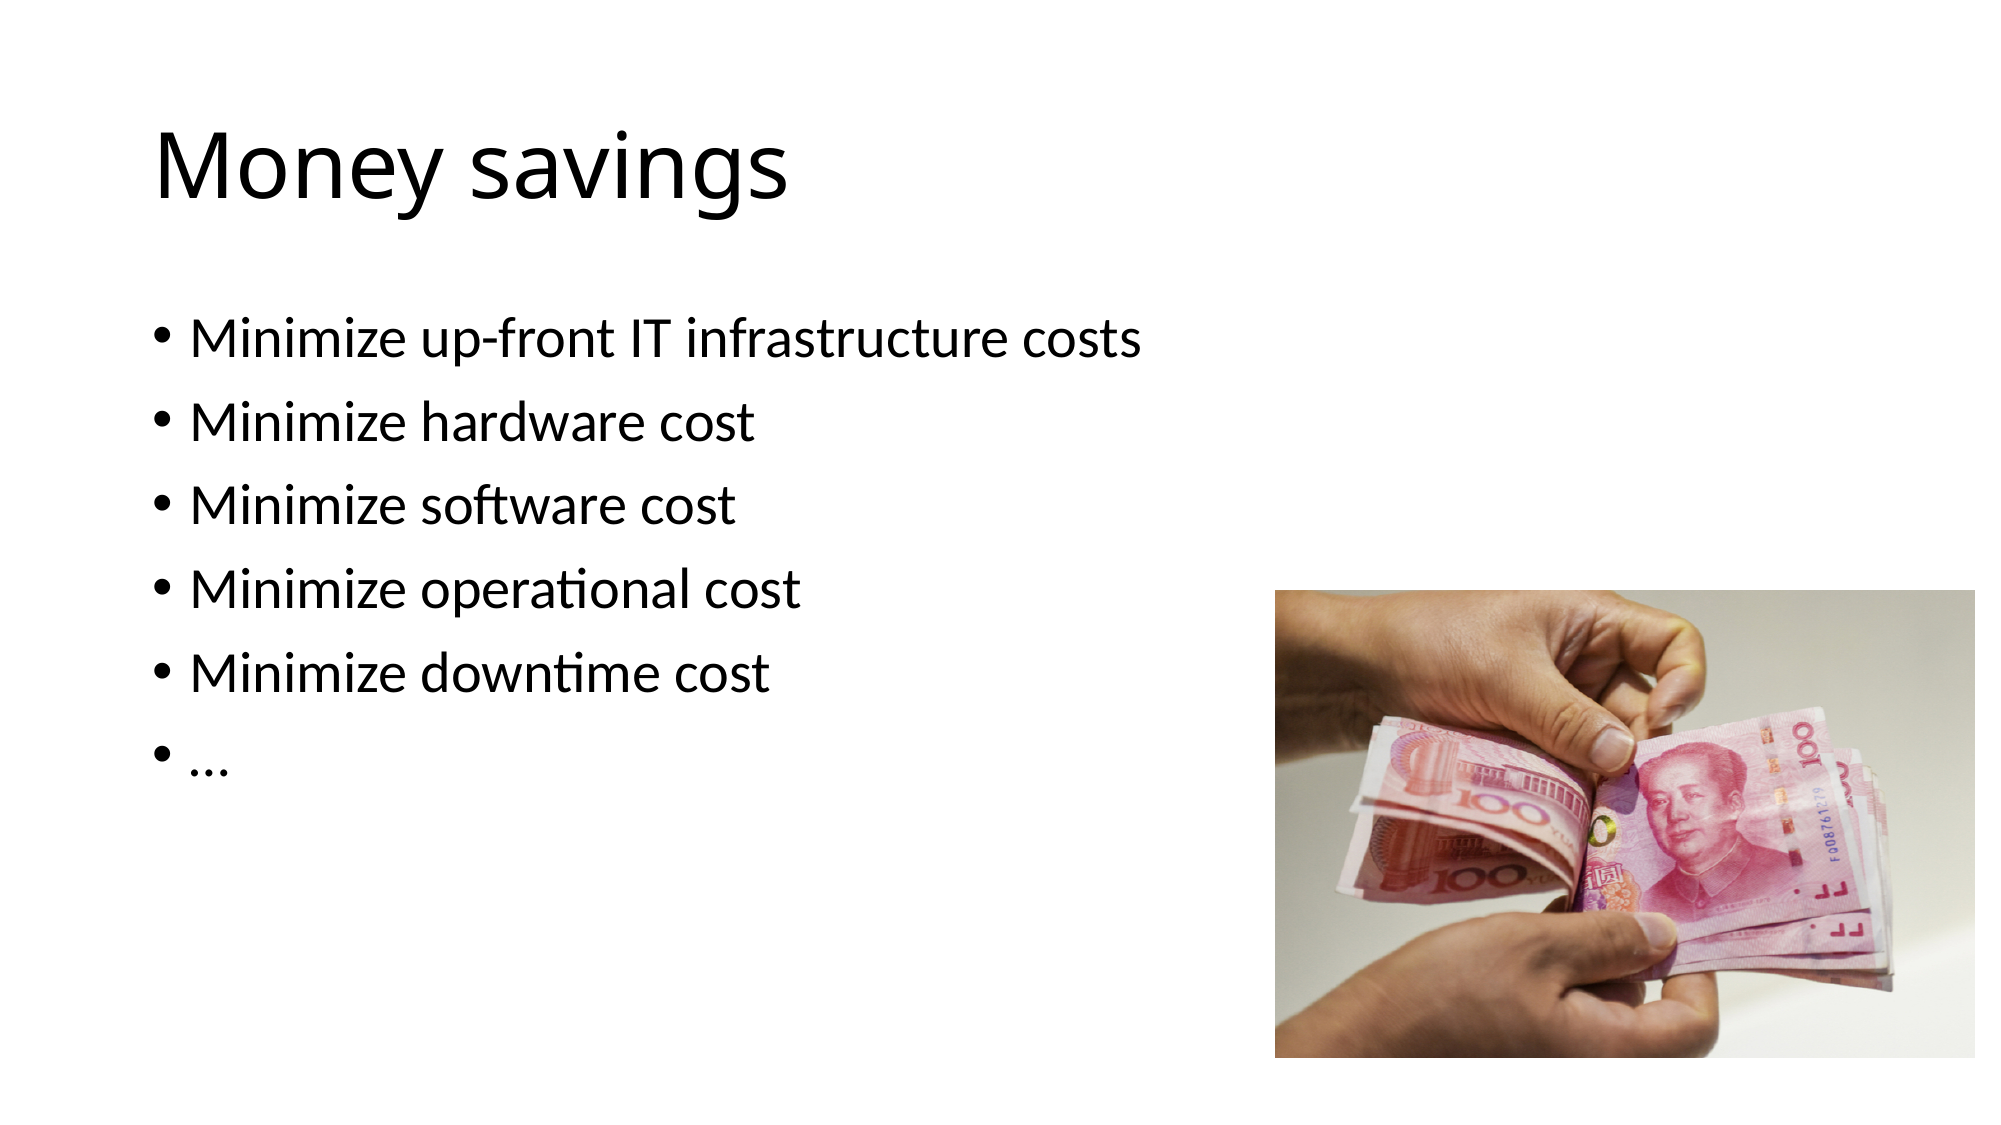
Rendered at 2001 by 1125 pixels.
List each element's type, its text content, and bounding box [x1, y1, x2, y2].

picture [1275, 590, 1975, 1058]
title Money savings [137, 59, 1863, 278]
list Minimize up-front IT infrastructure costs Minimize hardware cost Minimize software cost Minimize operational cost Minimize downtime cost … [137, 299, 1863, 1014]
